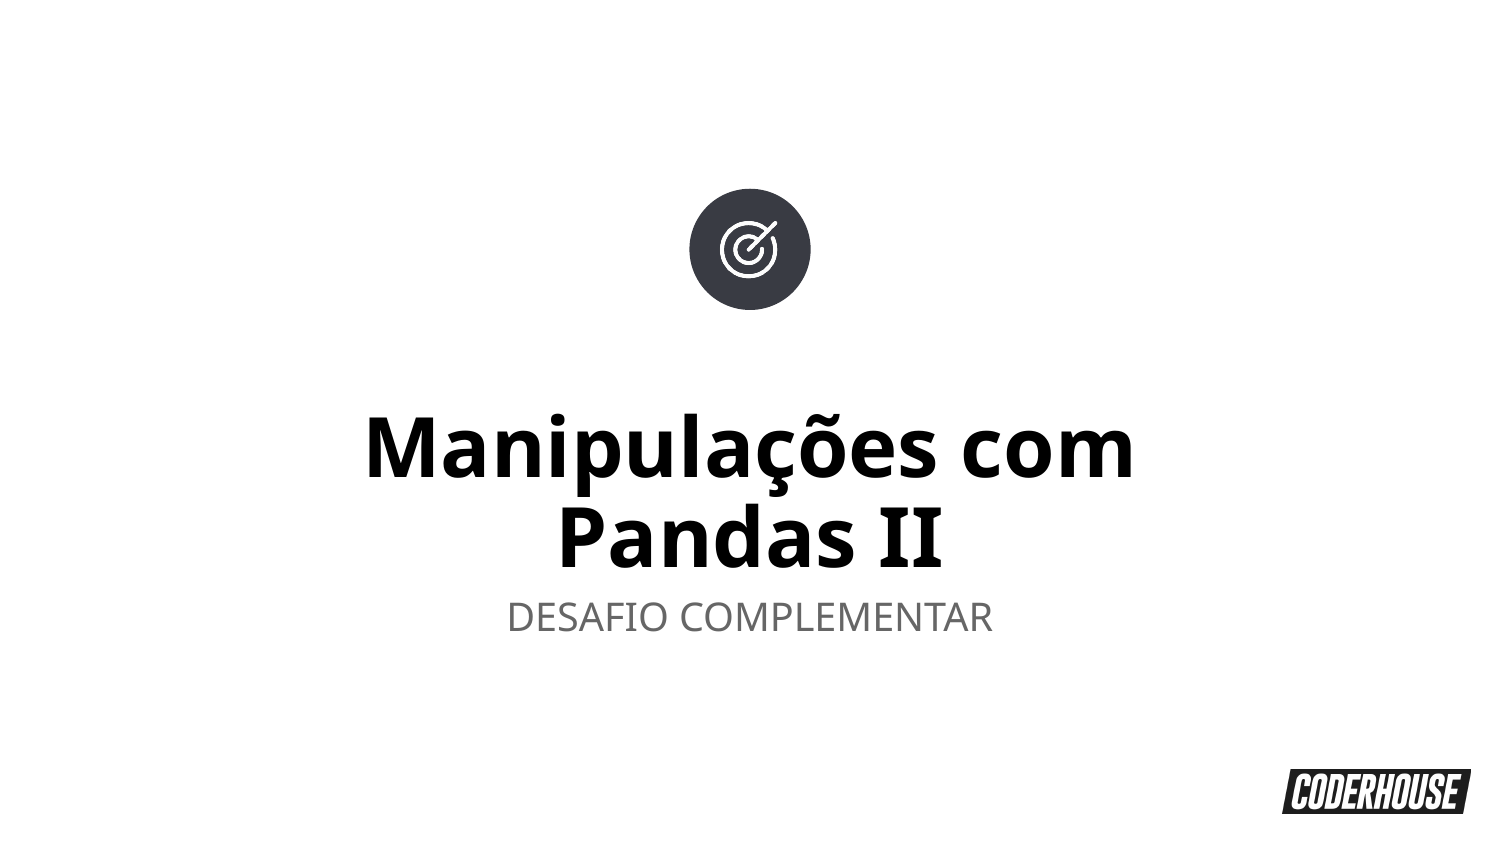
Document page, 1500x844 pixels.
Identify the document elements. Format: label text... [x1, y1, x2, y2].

text_box DESAFIO COMPLEMENTAR [482, 576, 1018, 655]
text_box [689, 188, 811, 311]
picture [1281, 769, 1471, 814]
text_box Manipulações com Pandas II [239, 390, 1261, 601]
